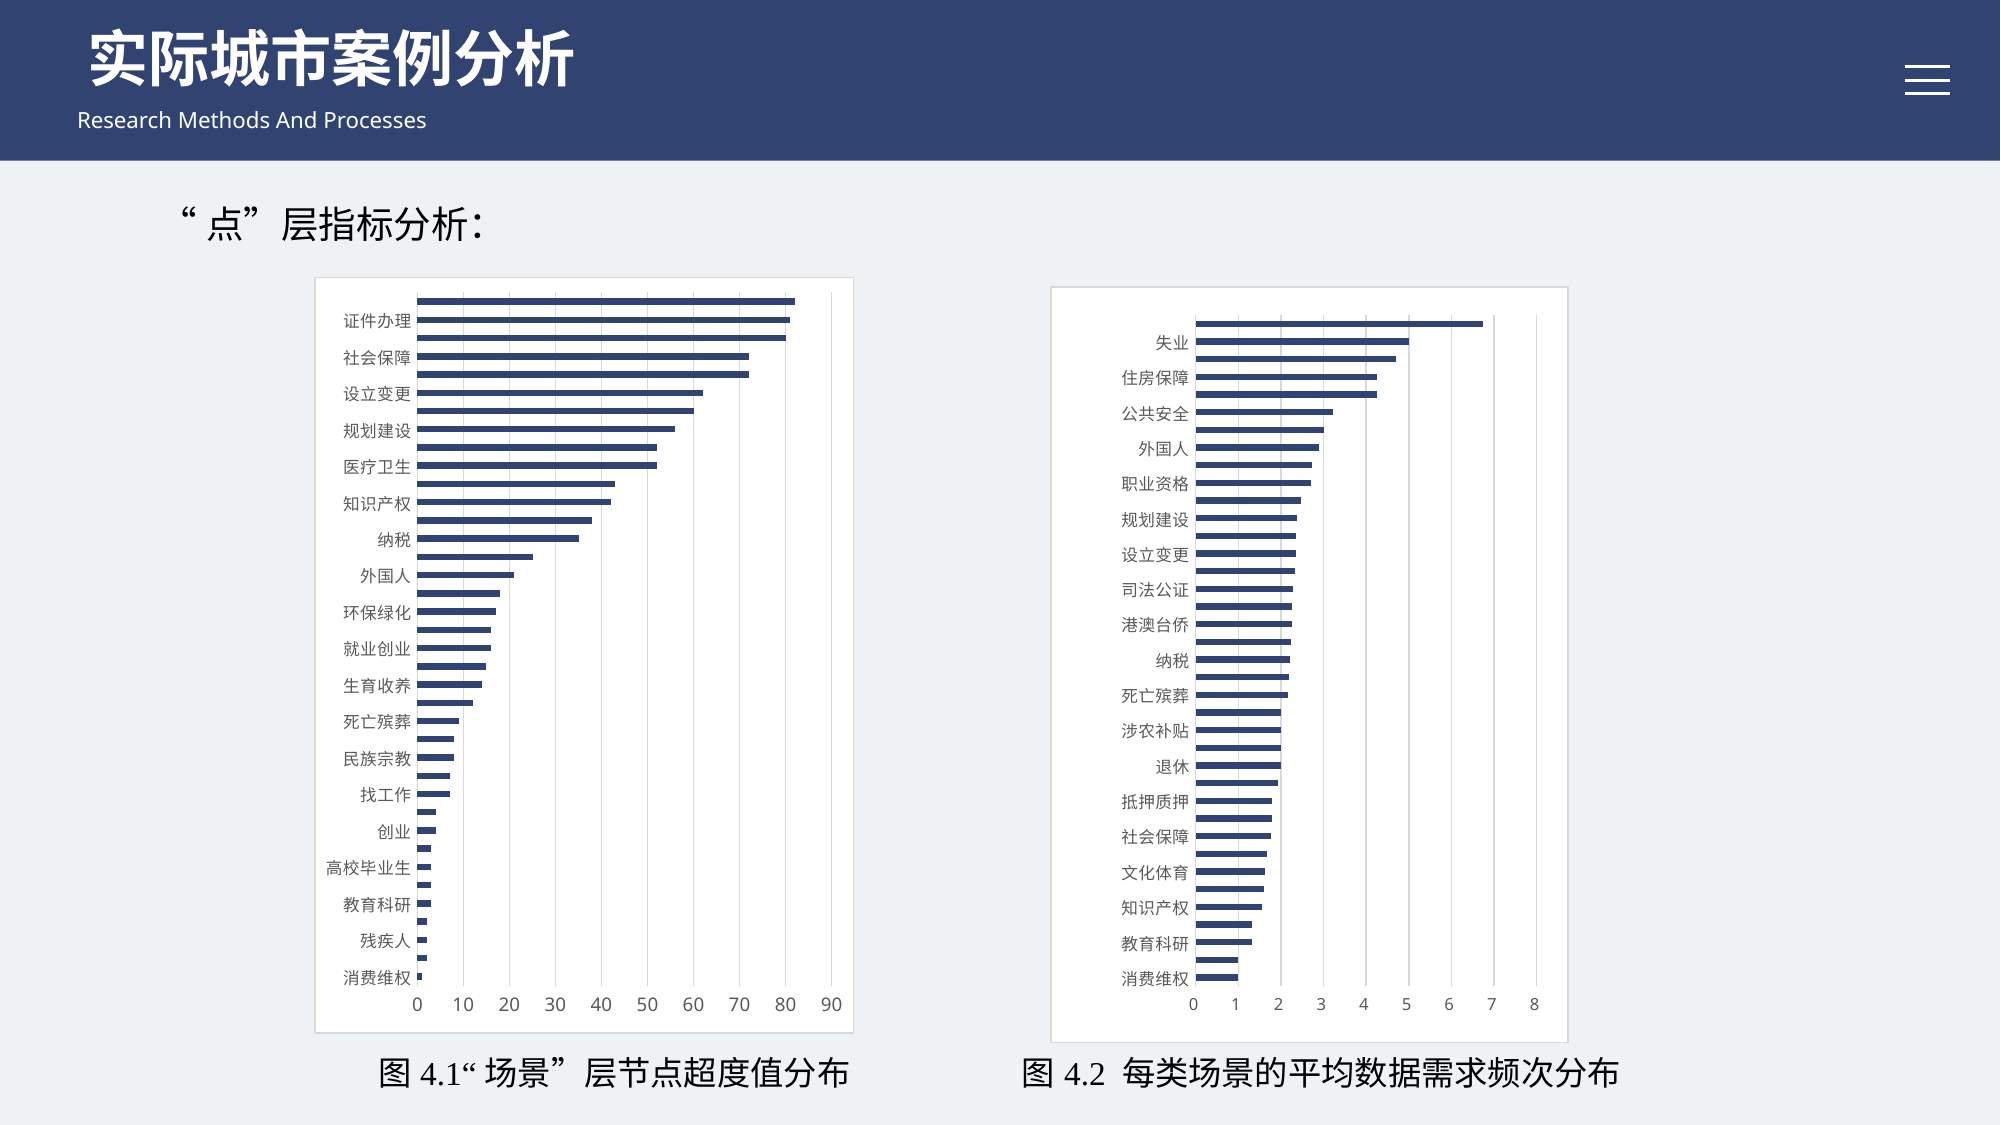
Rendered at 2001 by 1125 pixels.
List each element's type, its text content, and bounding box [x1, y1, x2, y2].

text_box “点”层指标分析： [145, 194, 979, 254]
text_box Research Methods And Processes [62, 98, 443, 141]
text_box 图4.1“场景”层节点超度值分布 图4.2 每类场景的平均数据需求频次分布 [314, 1045, 1686, 1100]
text_box [0, 0, 2000, 162]
text_box 实际城市案例分析 [72, 12, 591, 101]
chart [1050, 286, 1569, 1044]
chart [314, 276, 855, 1034]
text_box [1904, 66, 1950, 94]
